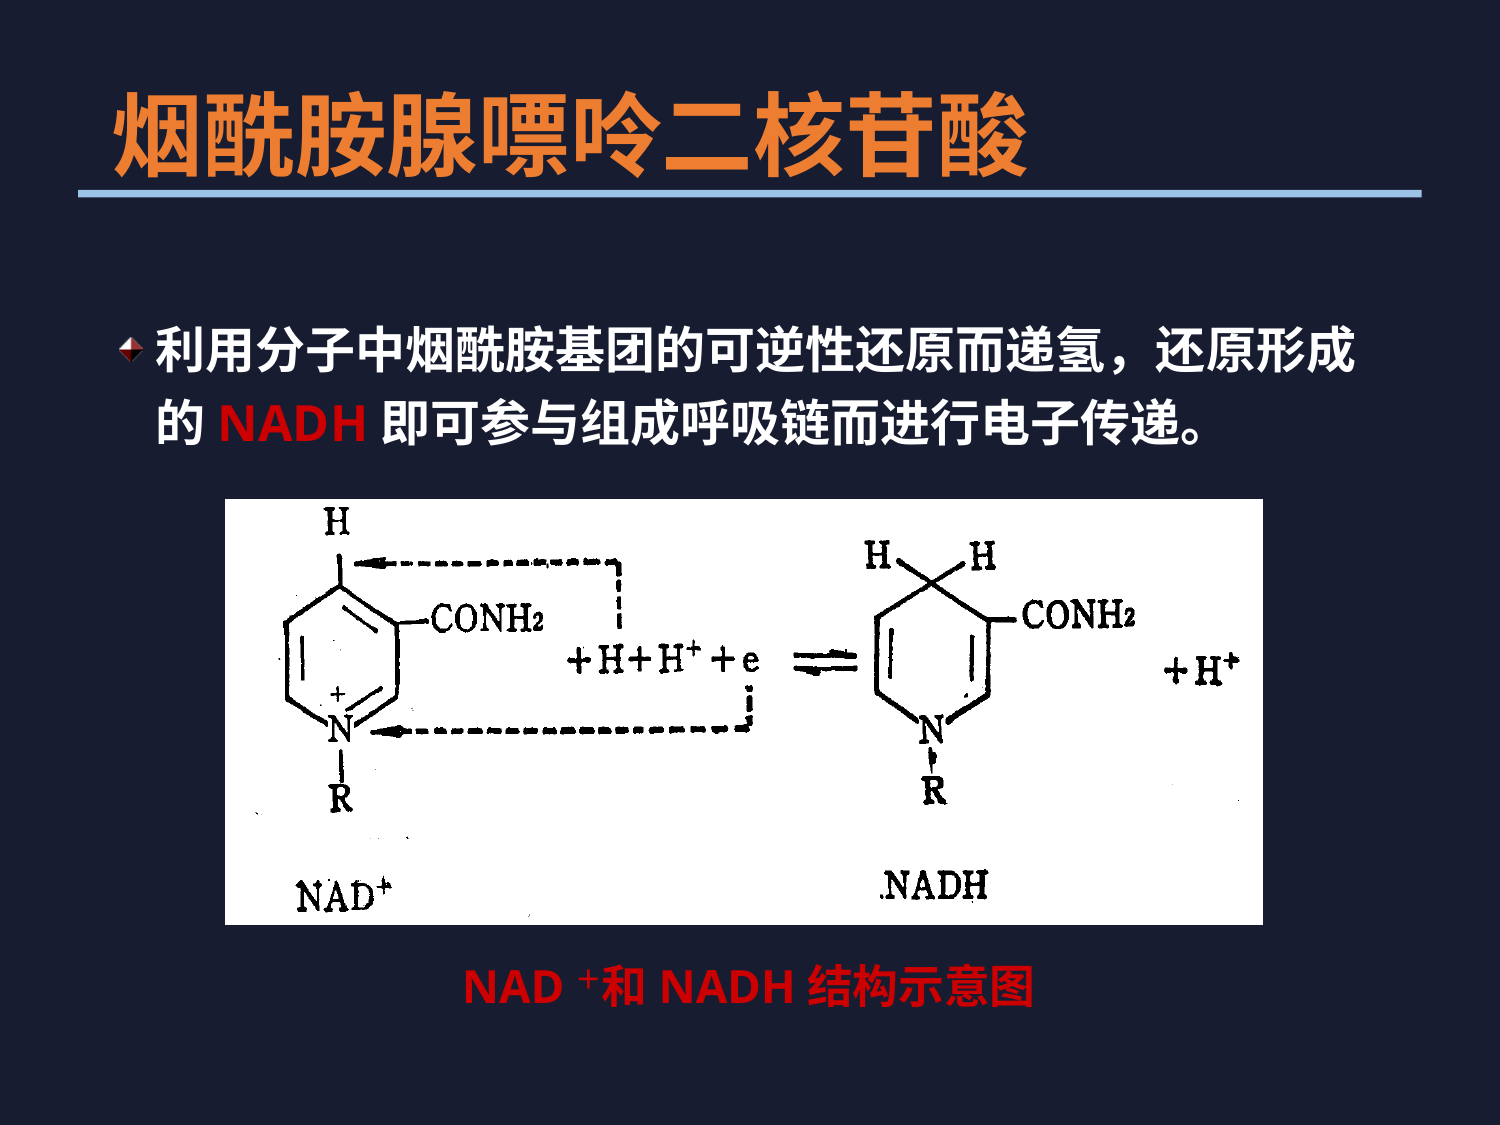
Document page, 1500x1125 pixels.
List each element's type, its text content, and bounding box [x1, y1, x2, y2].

title 烟酰胺腺嘌呤二核苷酸 [96, 31, 1391, 249]
picture [118, 336, 143, 362]
text_box NAD＋和NADH结构示意图 [447, 950, 1051, 1020]
picture [224, 499, 1263, 926]
list 利用分子中烟酰胺基团的可逆性还原而递氢，还原形成的NADH即可参与组成呼吸链而进行电子传递。 [103, 299, 1397, 1014]
